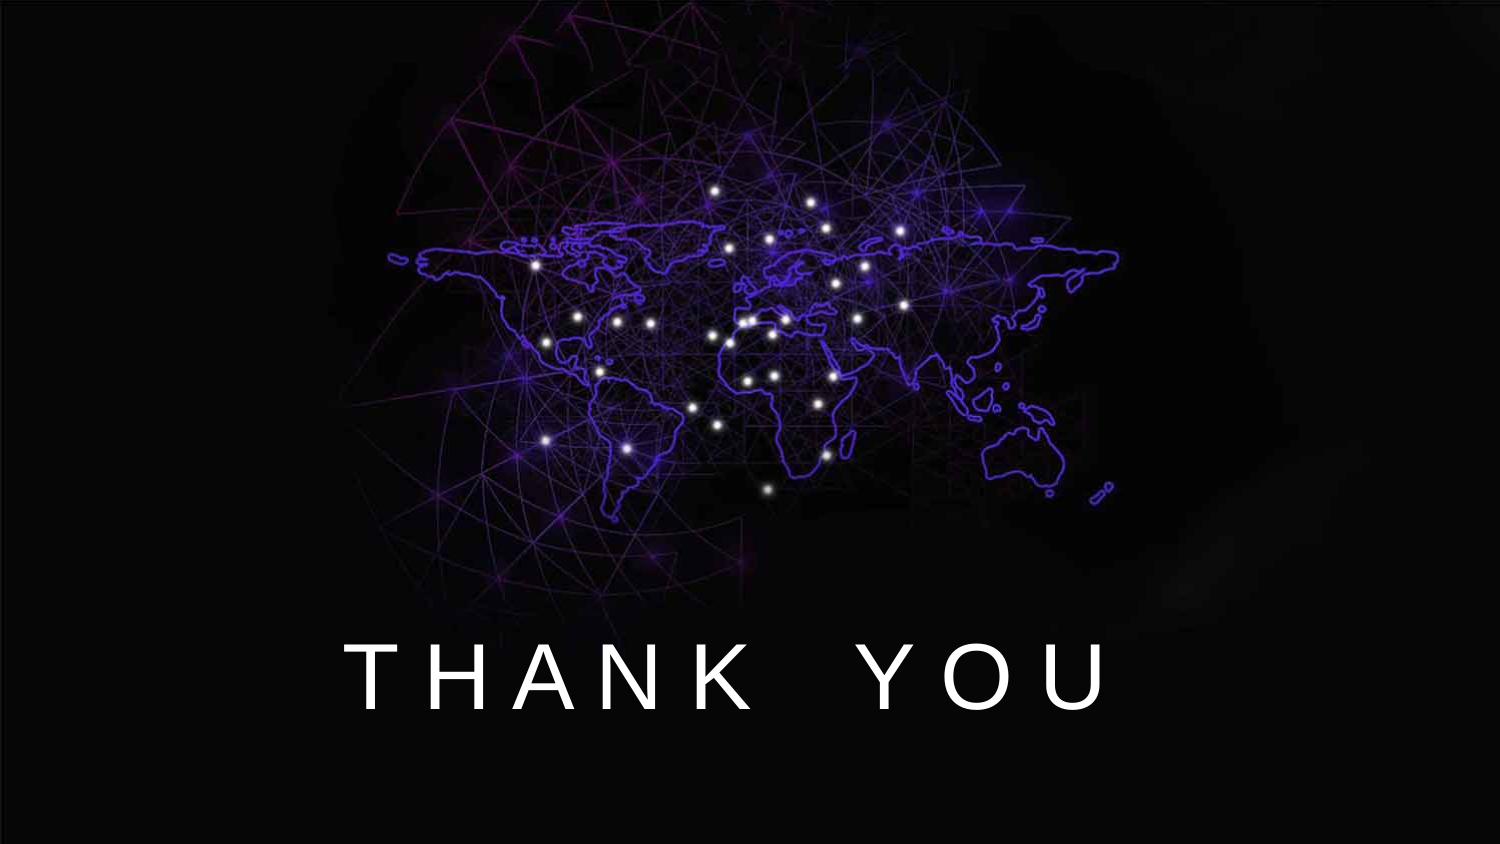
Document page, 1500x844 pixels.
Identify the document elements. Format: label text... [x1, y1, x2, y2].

text_box T H A N K Y O U [0, 609, 1475, 734]
picture [0, 0, 1500, 844]
